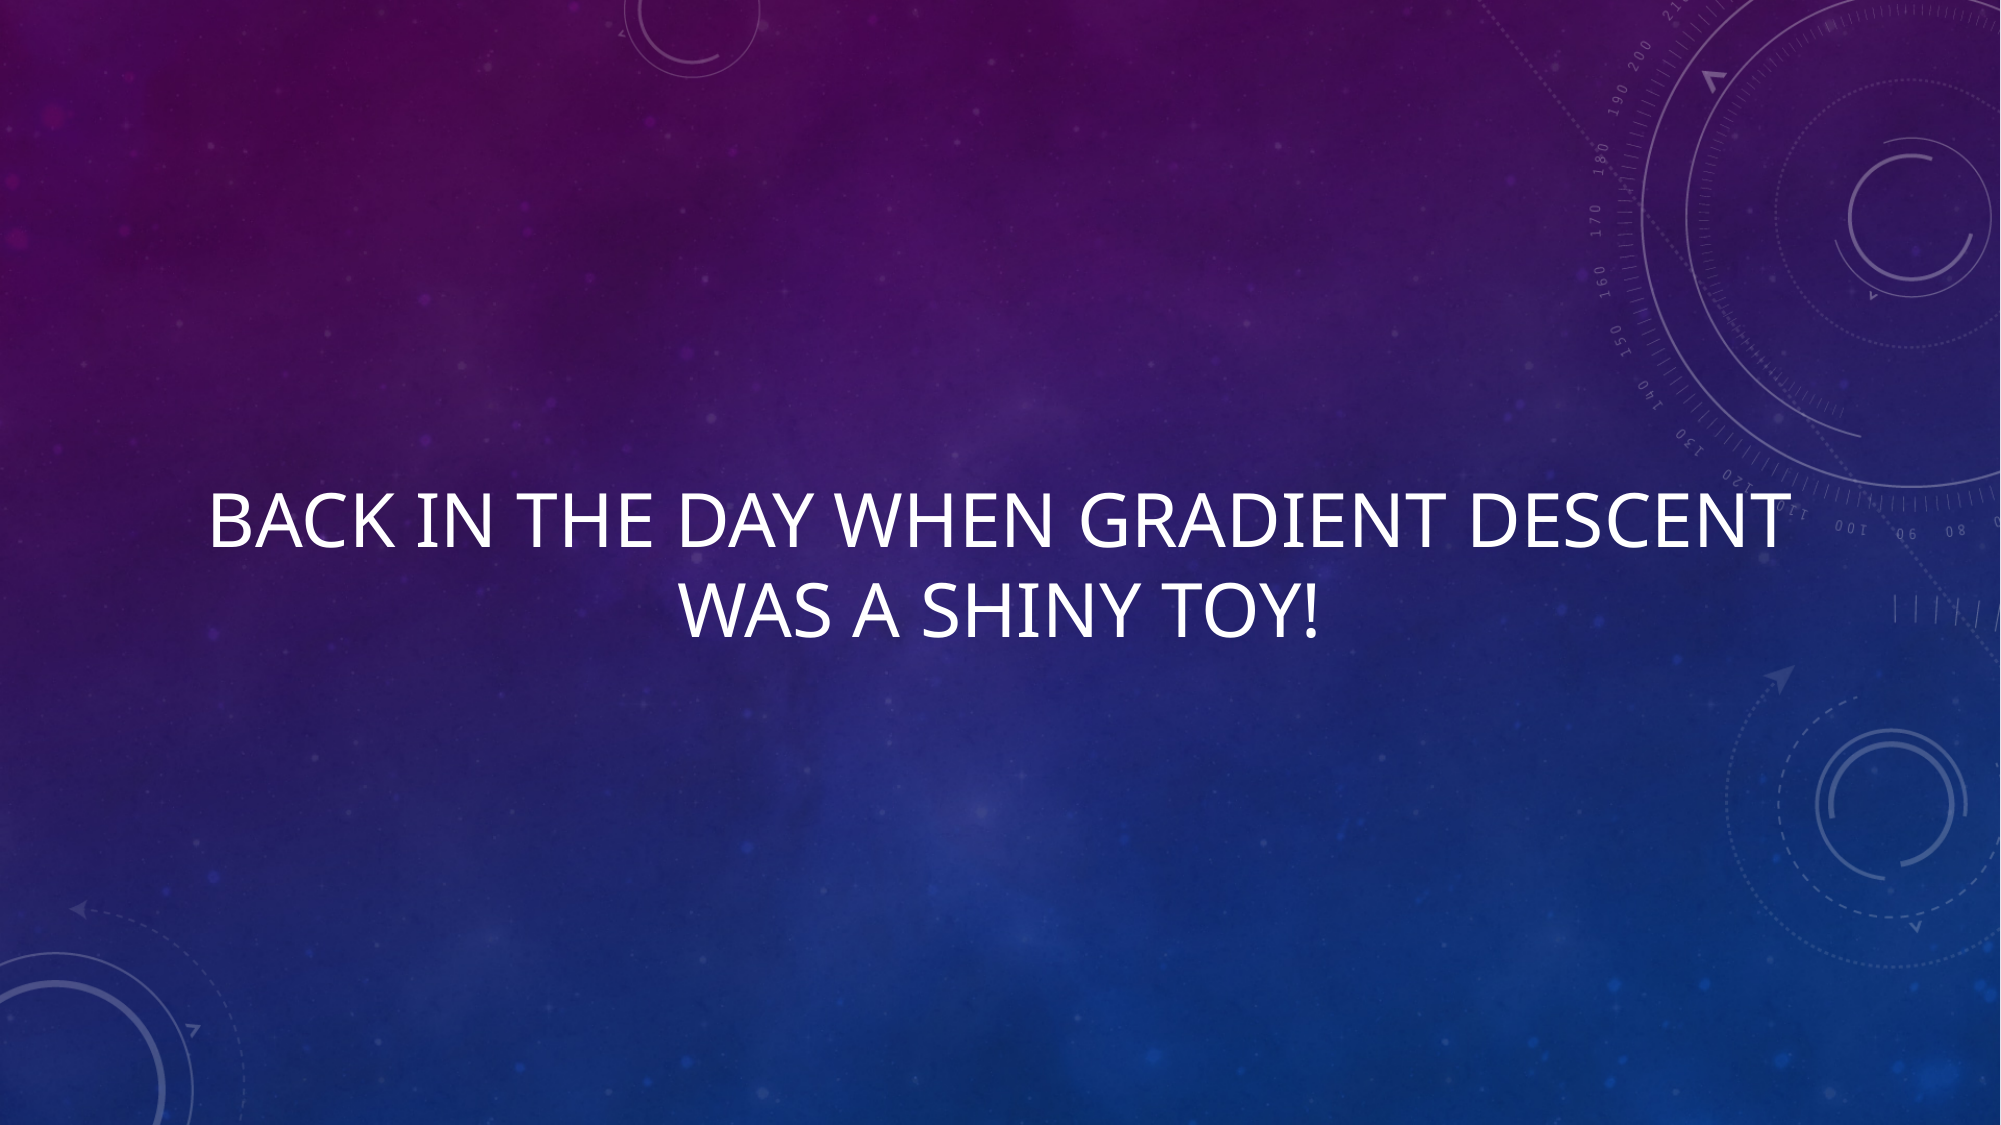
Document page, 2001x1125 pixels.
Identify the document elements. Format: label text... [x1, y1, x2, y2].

picture [0, 0, 2001, 1125]
title Back in the day when gradient descent was a shiny toy! [169, 443, 1831, 682]
